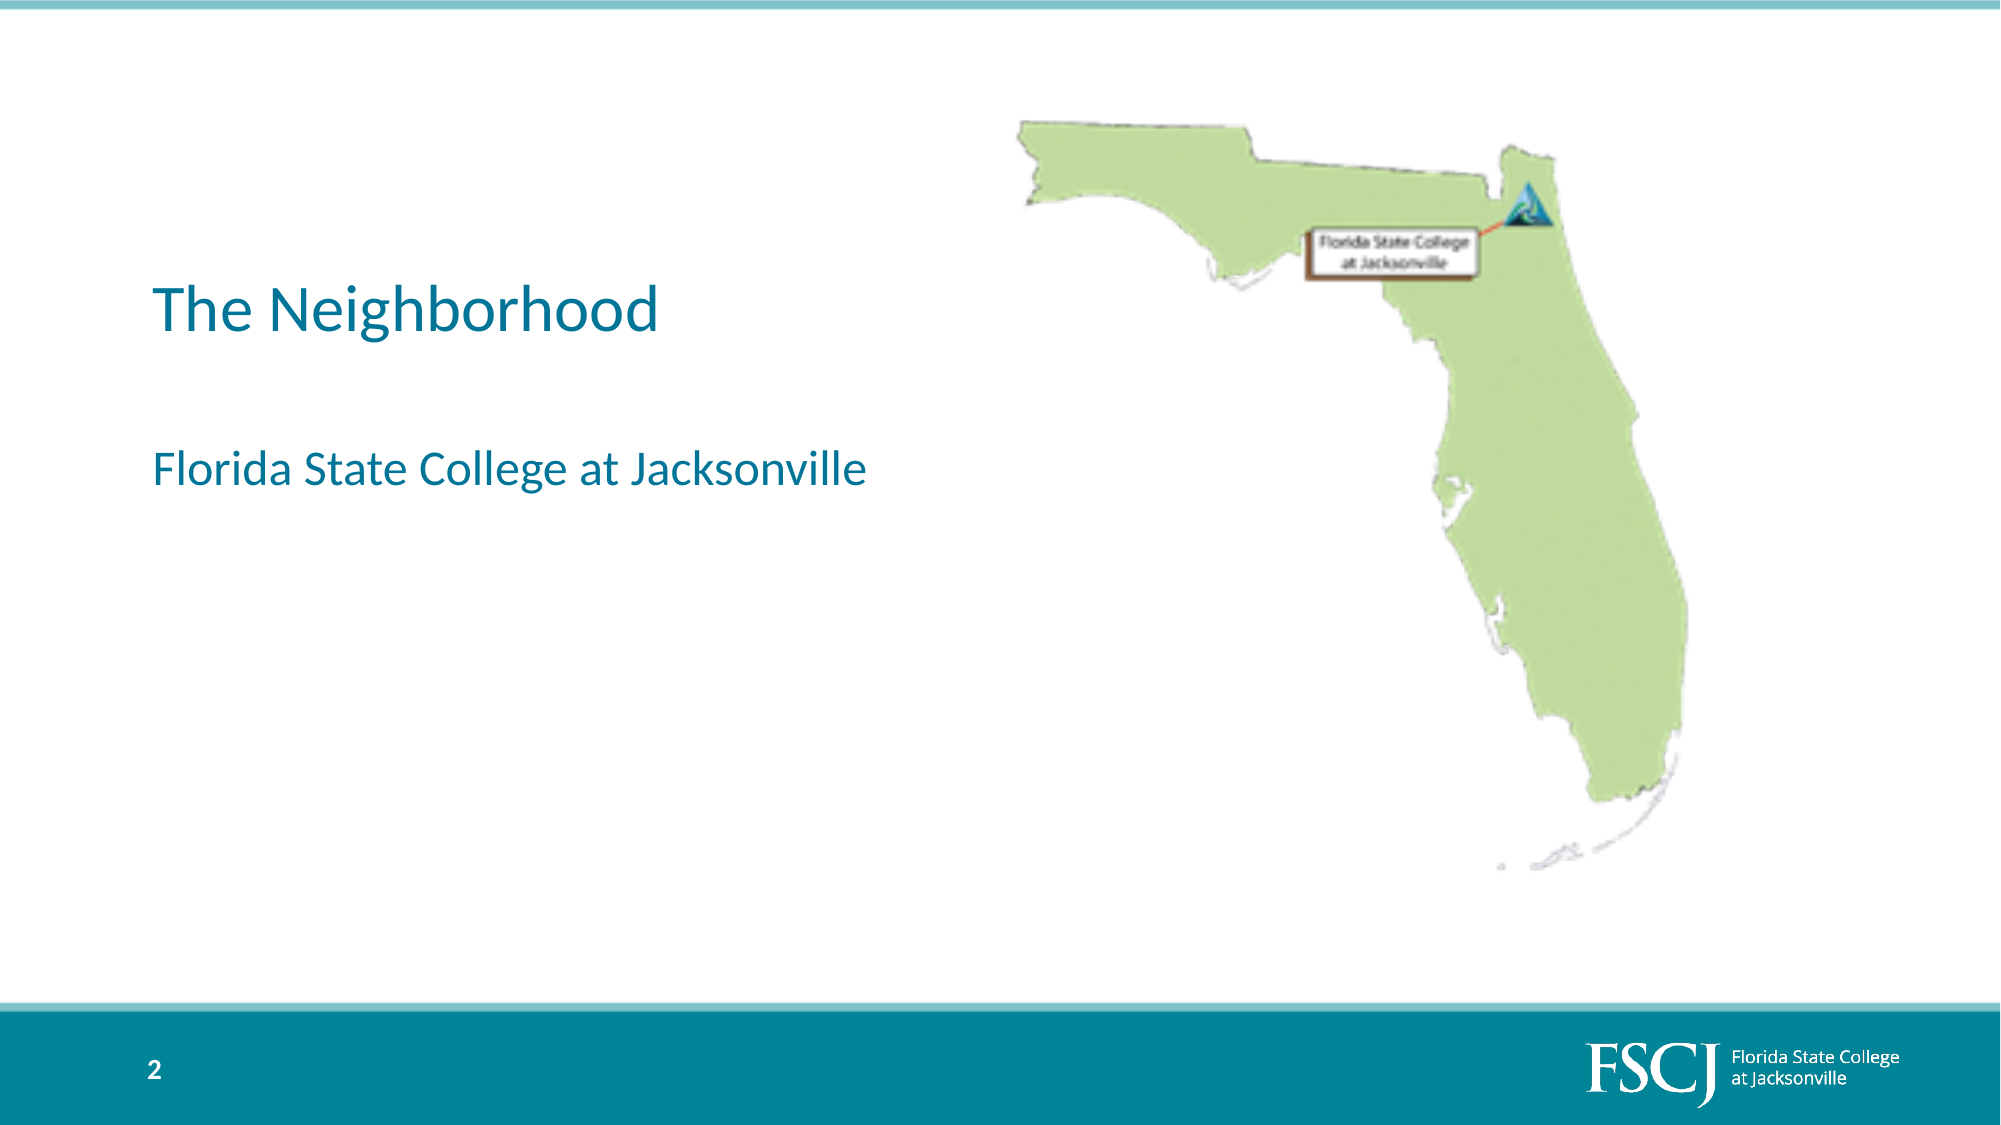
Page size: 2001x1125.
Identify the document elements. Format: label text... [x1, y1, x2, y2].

title The Neighborhood [137, 106, 783, 353]
list Florida State College at Jacksonville [137, 353, 900, 885]
picture [0, 0, 2001, 1125]
